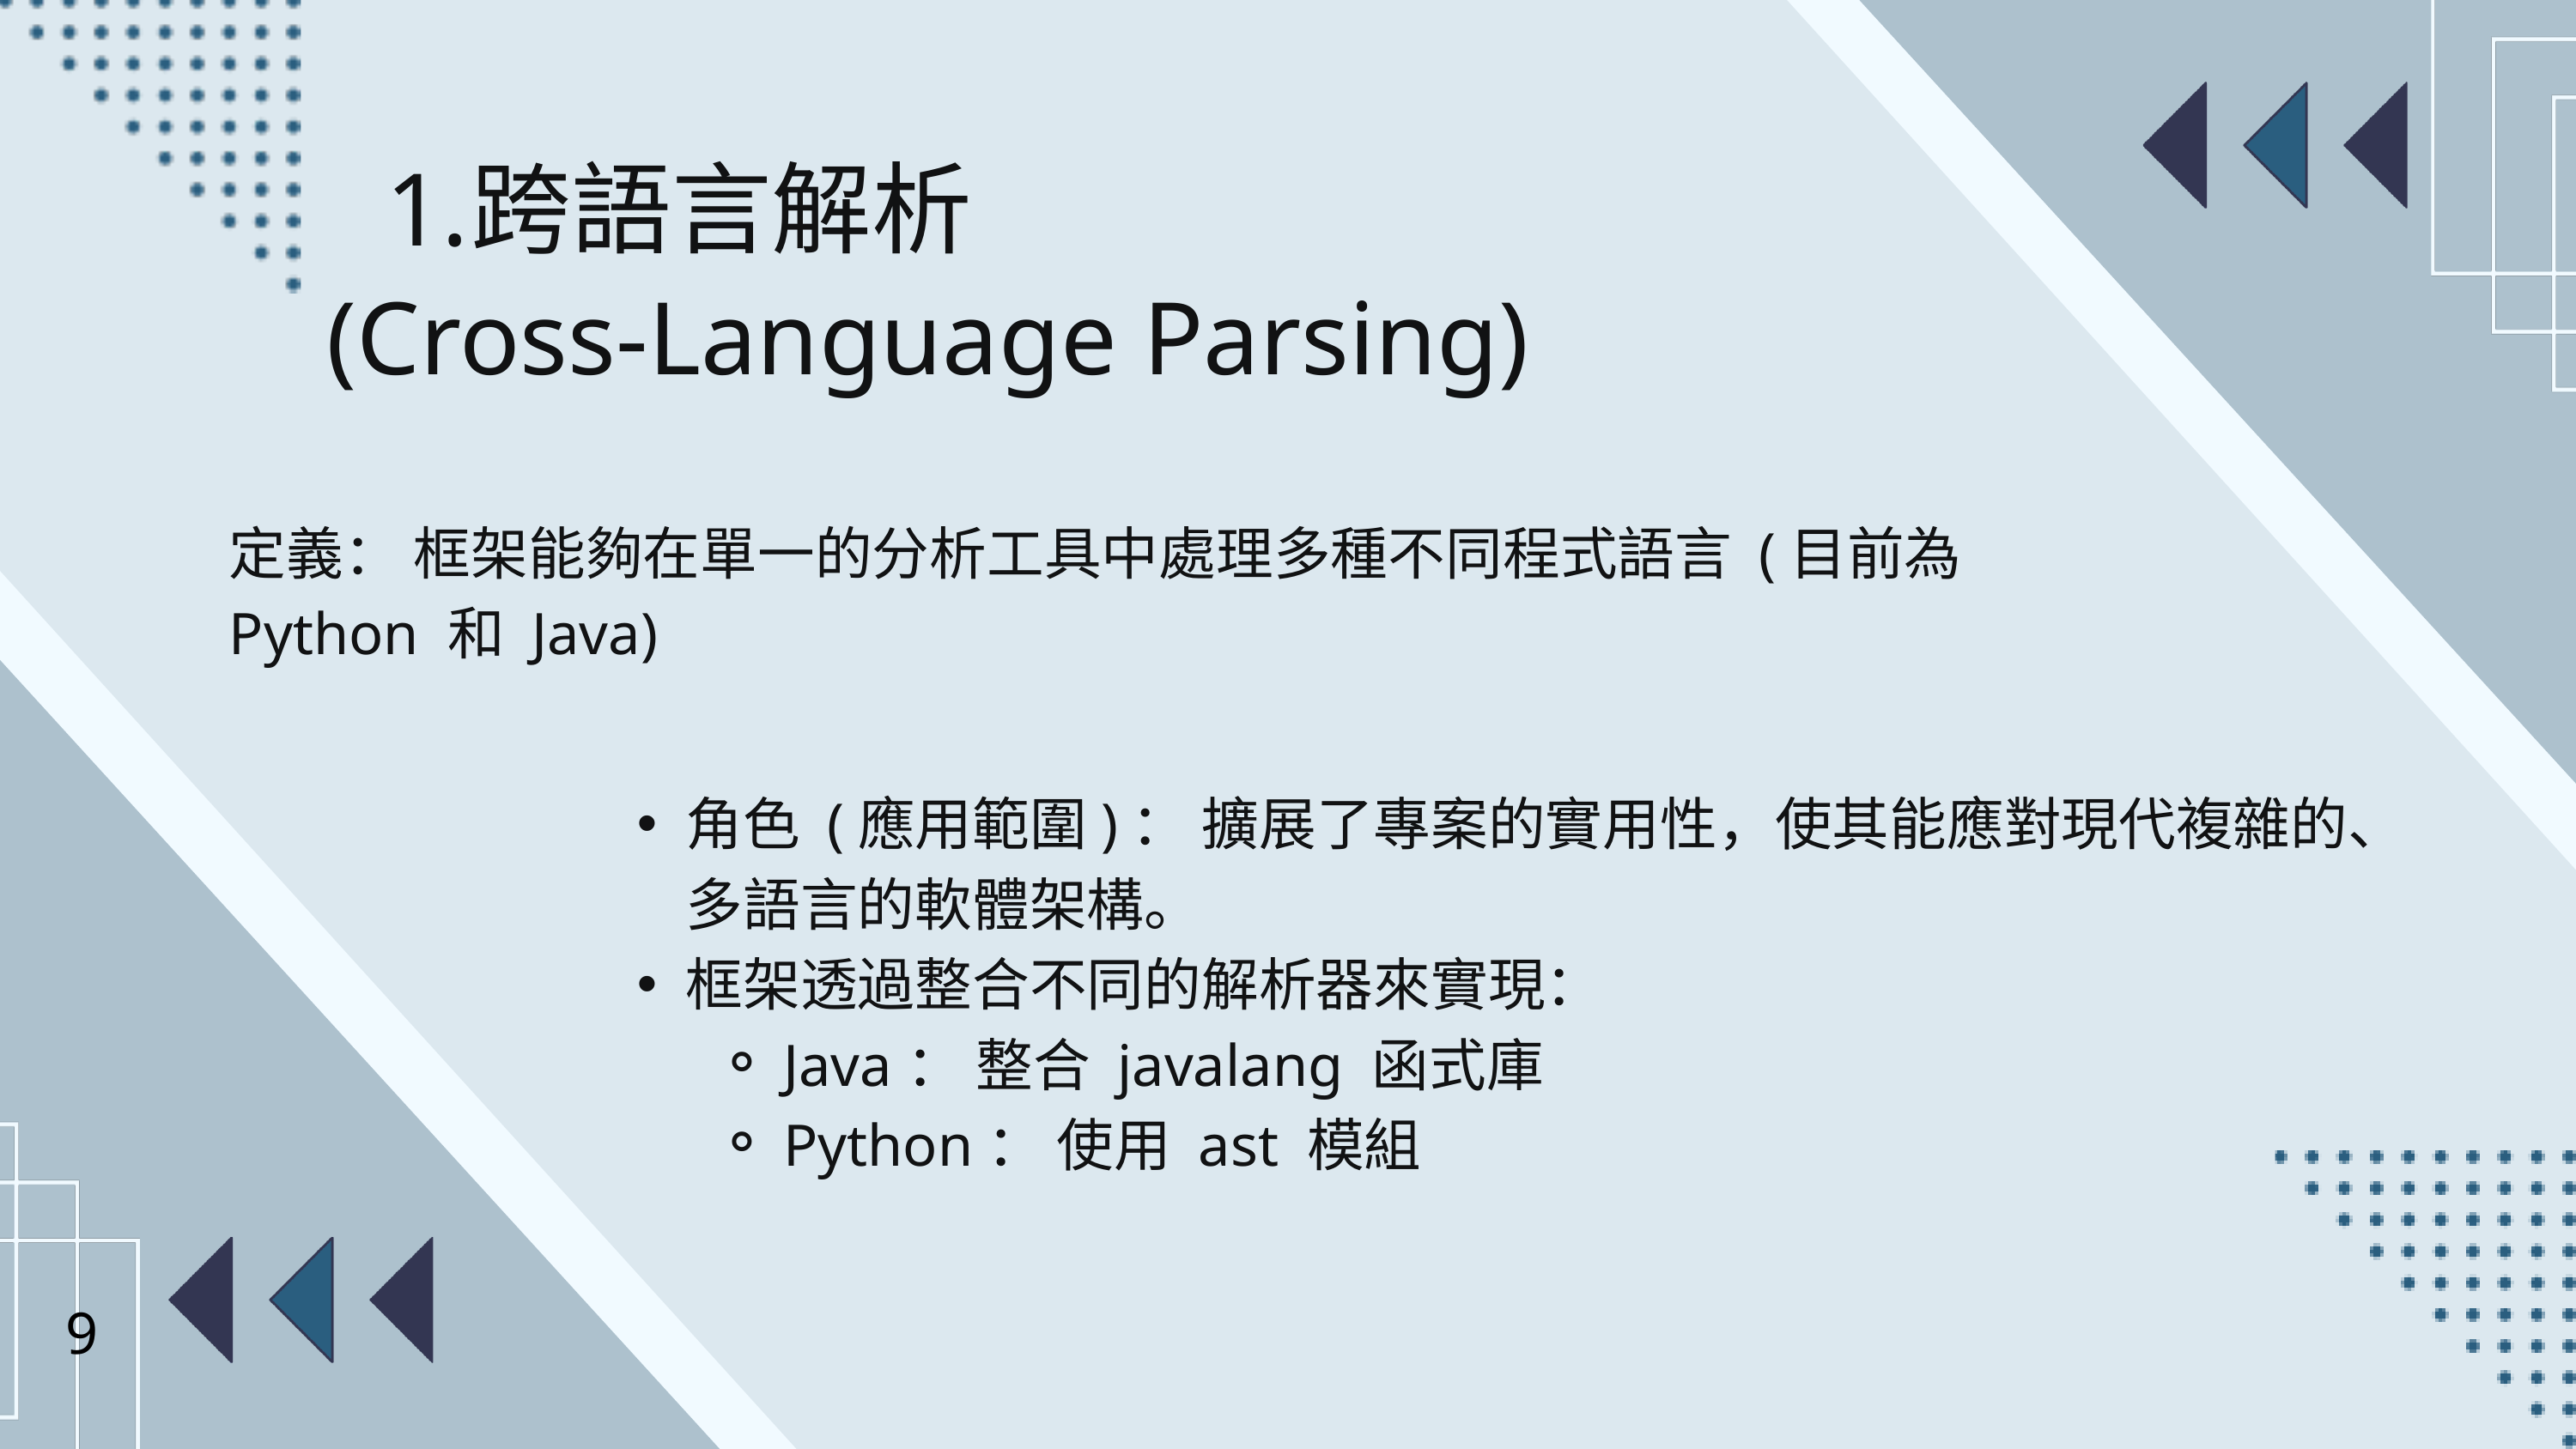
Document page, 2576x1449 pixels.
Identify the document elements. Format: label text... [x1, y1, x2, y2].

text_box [445, 0, 2154, 1449]
text_box [2275, 1150, 2576, 1449]
text_box 角色 (應用範圍)： 擴展了專案的實用性，使其能應對現代複雜的、多語言的軟體架構。 框架透過整合不同的解析器來實現： Java： 整合 javalang 函式庫 Python： 使用 ast 模組 [2160, 780, 2408, 1178]
text_box 定義： 框架能夠在單一的分析工具中處理多種不同程式語言 (目前為 Python 和 Java) [228, 506, 439, 667]
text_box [0, 695, 439, 1449]
text_box [0, 0, 301, 294]
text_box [2160, 0, 2576, 773]
text_box 跨語言解析 (Cross-Language Parsing) [301, 137, 439, 395]
